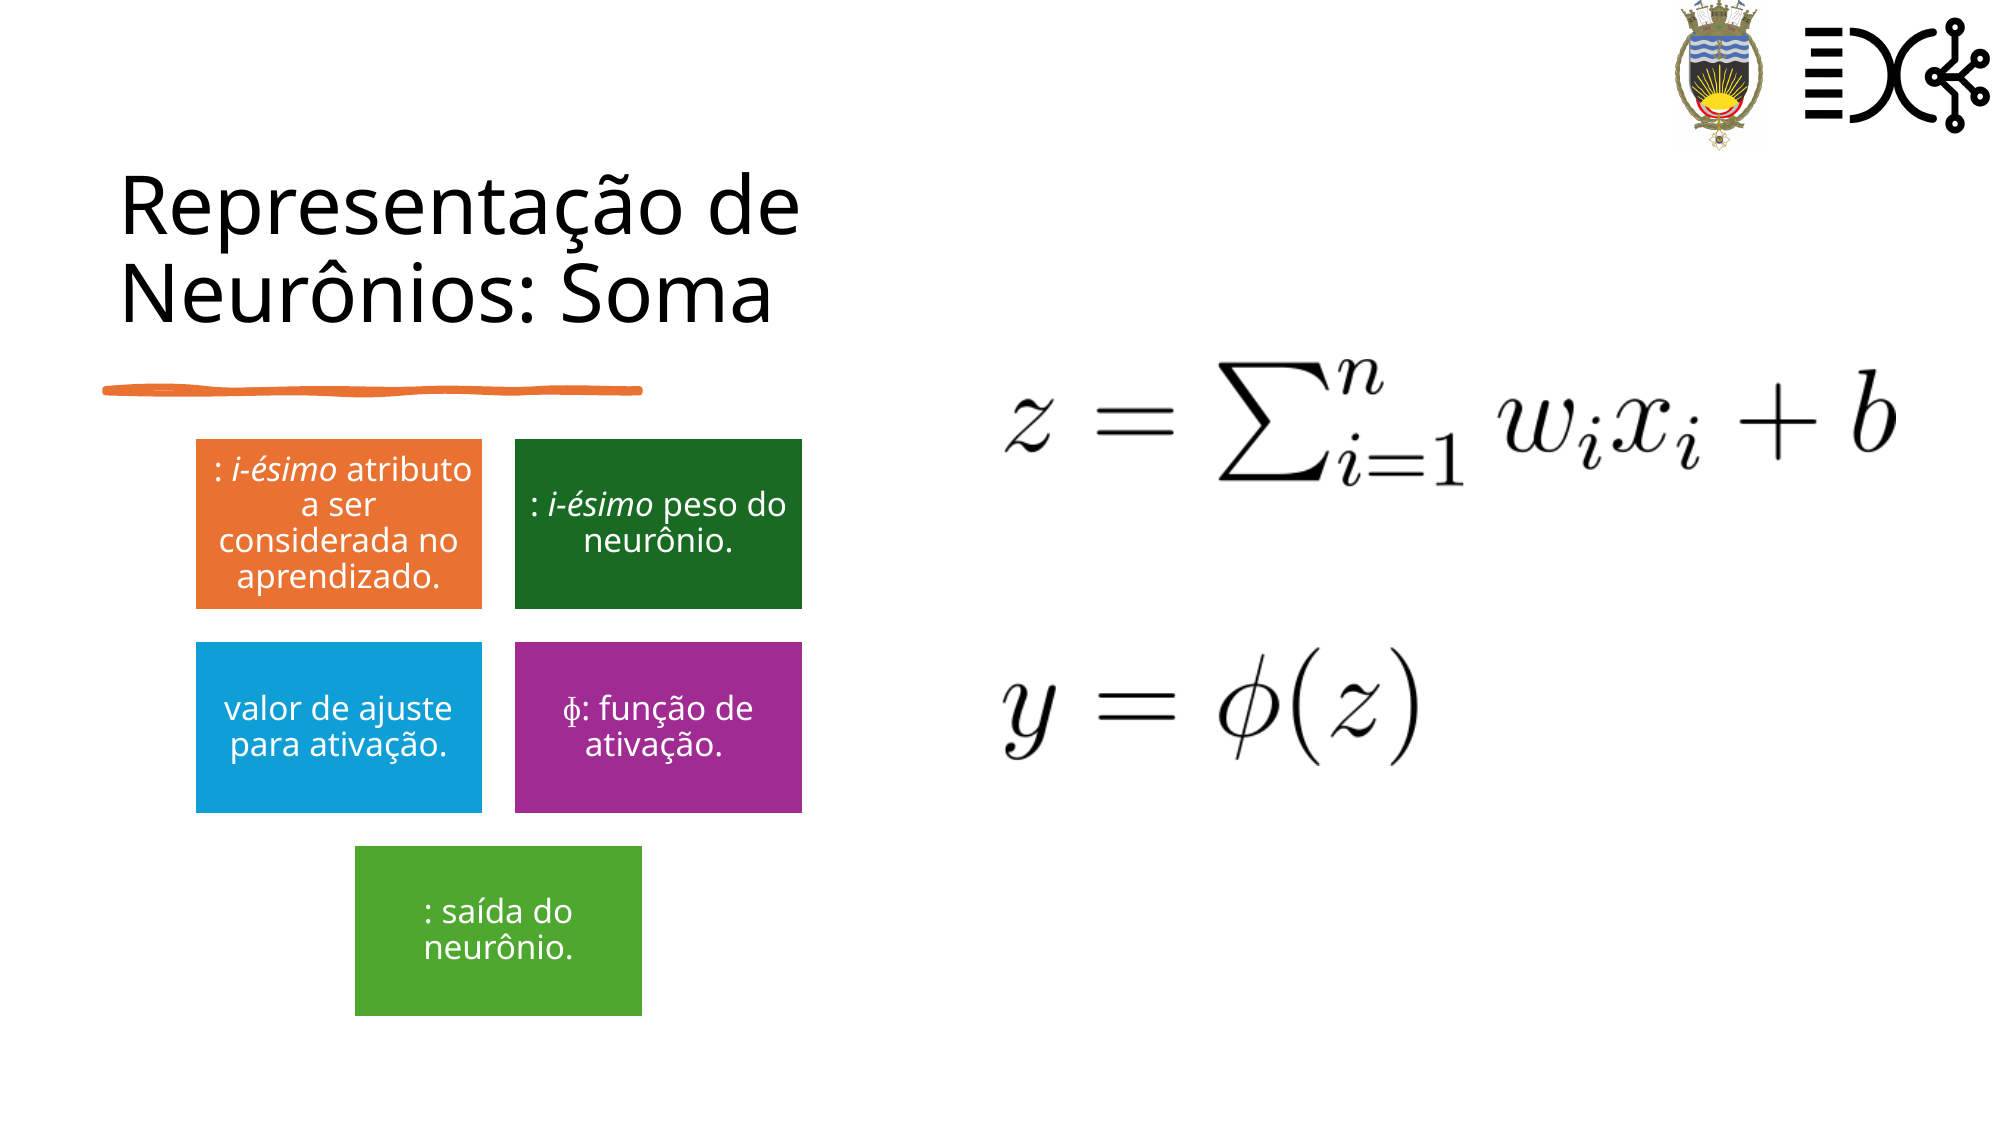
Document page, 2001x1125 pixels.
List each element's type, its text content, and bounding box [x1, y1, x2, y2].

picture [1796, 13, 1996, 137]
text_box [103, 385, 642, 396]
picture [1674, 0, 1764, 152]
text_box [0, 0, 2000, 1125]
picture [999, 359, 1897, 766]
title Representação de Neurônios: Soma [103, 104, 894, 348]
